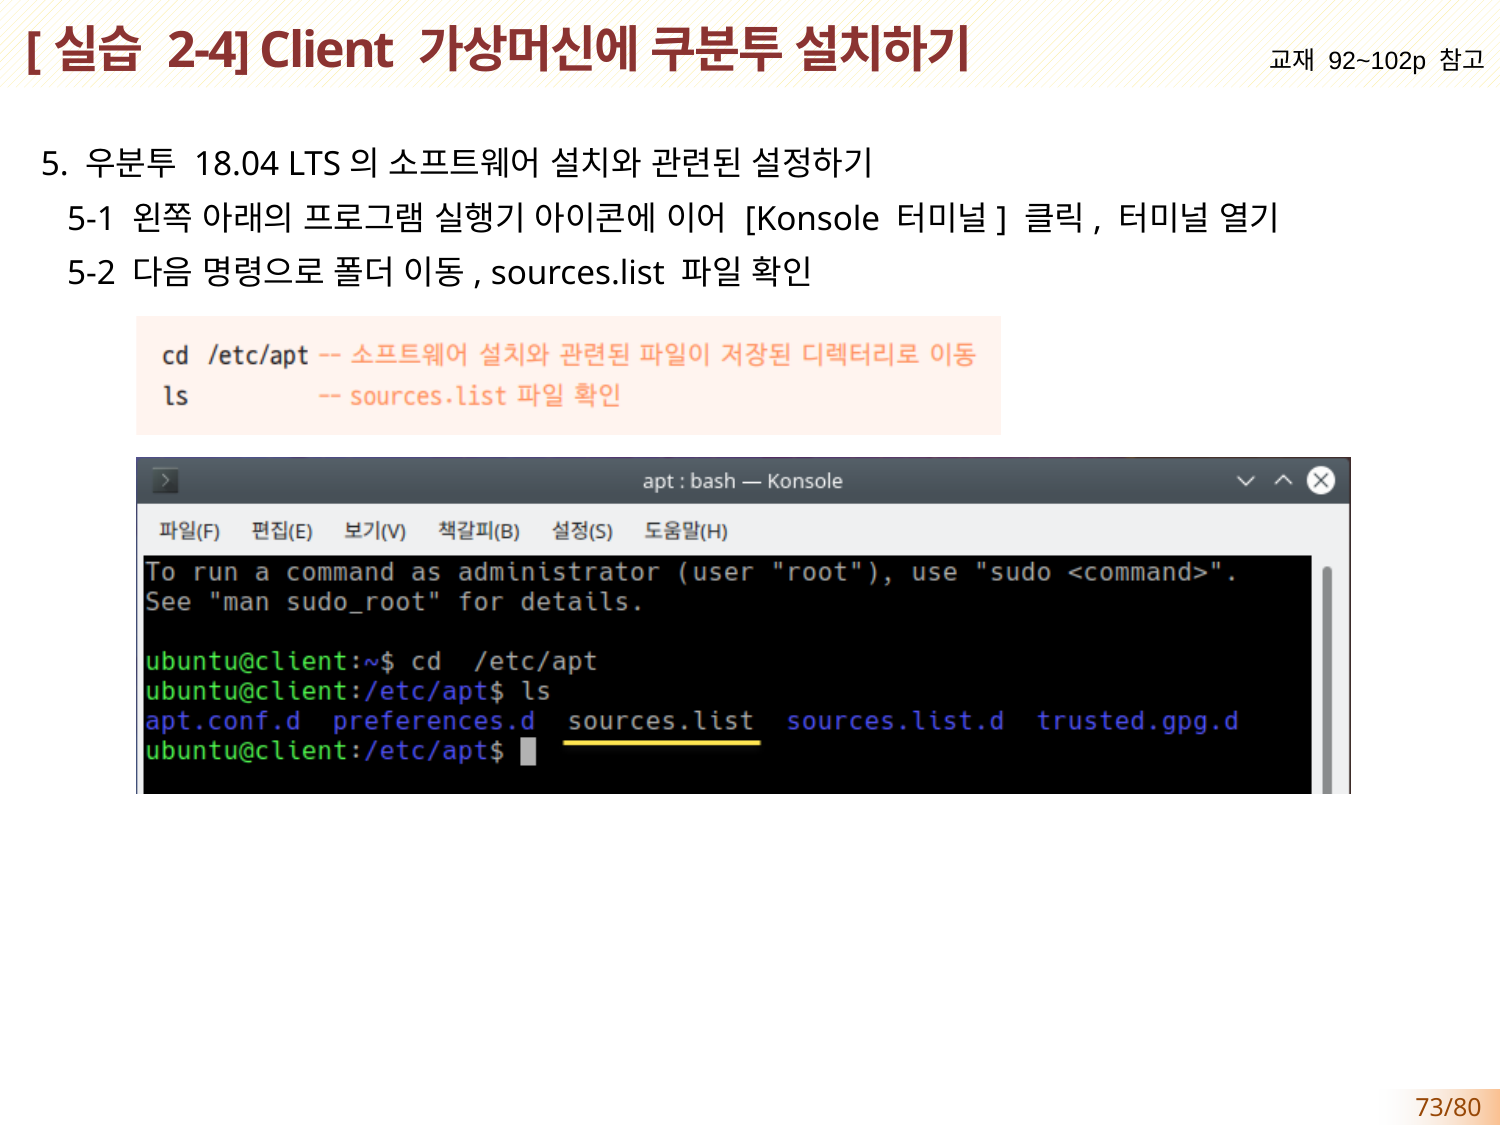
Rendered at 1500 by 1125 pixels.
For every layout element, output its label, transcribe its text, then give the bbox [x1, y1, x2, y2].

list 5. 우분투 18.04 LTS의 소프트웨어 설치와 관련된 설정하기 5-1 왼쪽 아래의 프로그램 실행기 아이콘에 이어 [Konsole 터미널] 클릭, 터미널 열기 5-2 다음 명령으로 폴더 이동, sources.list 파일 확인 [10, 126, 1481, 1057]
text_box 교재 92~102p 참고 [1254, 36, 1500, 82]
picture [136, 456, 1351, 794]
picture [136, 315, 1002, 436]
title [실습 2-4] Client 가상머신에 쿠분투 설치하기 [10, 8, 1288, 87]
